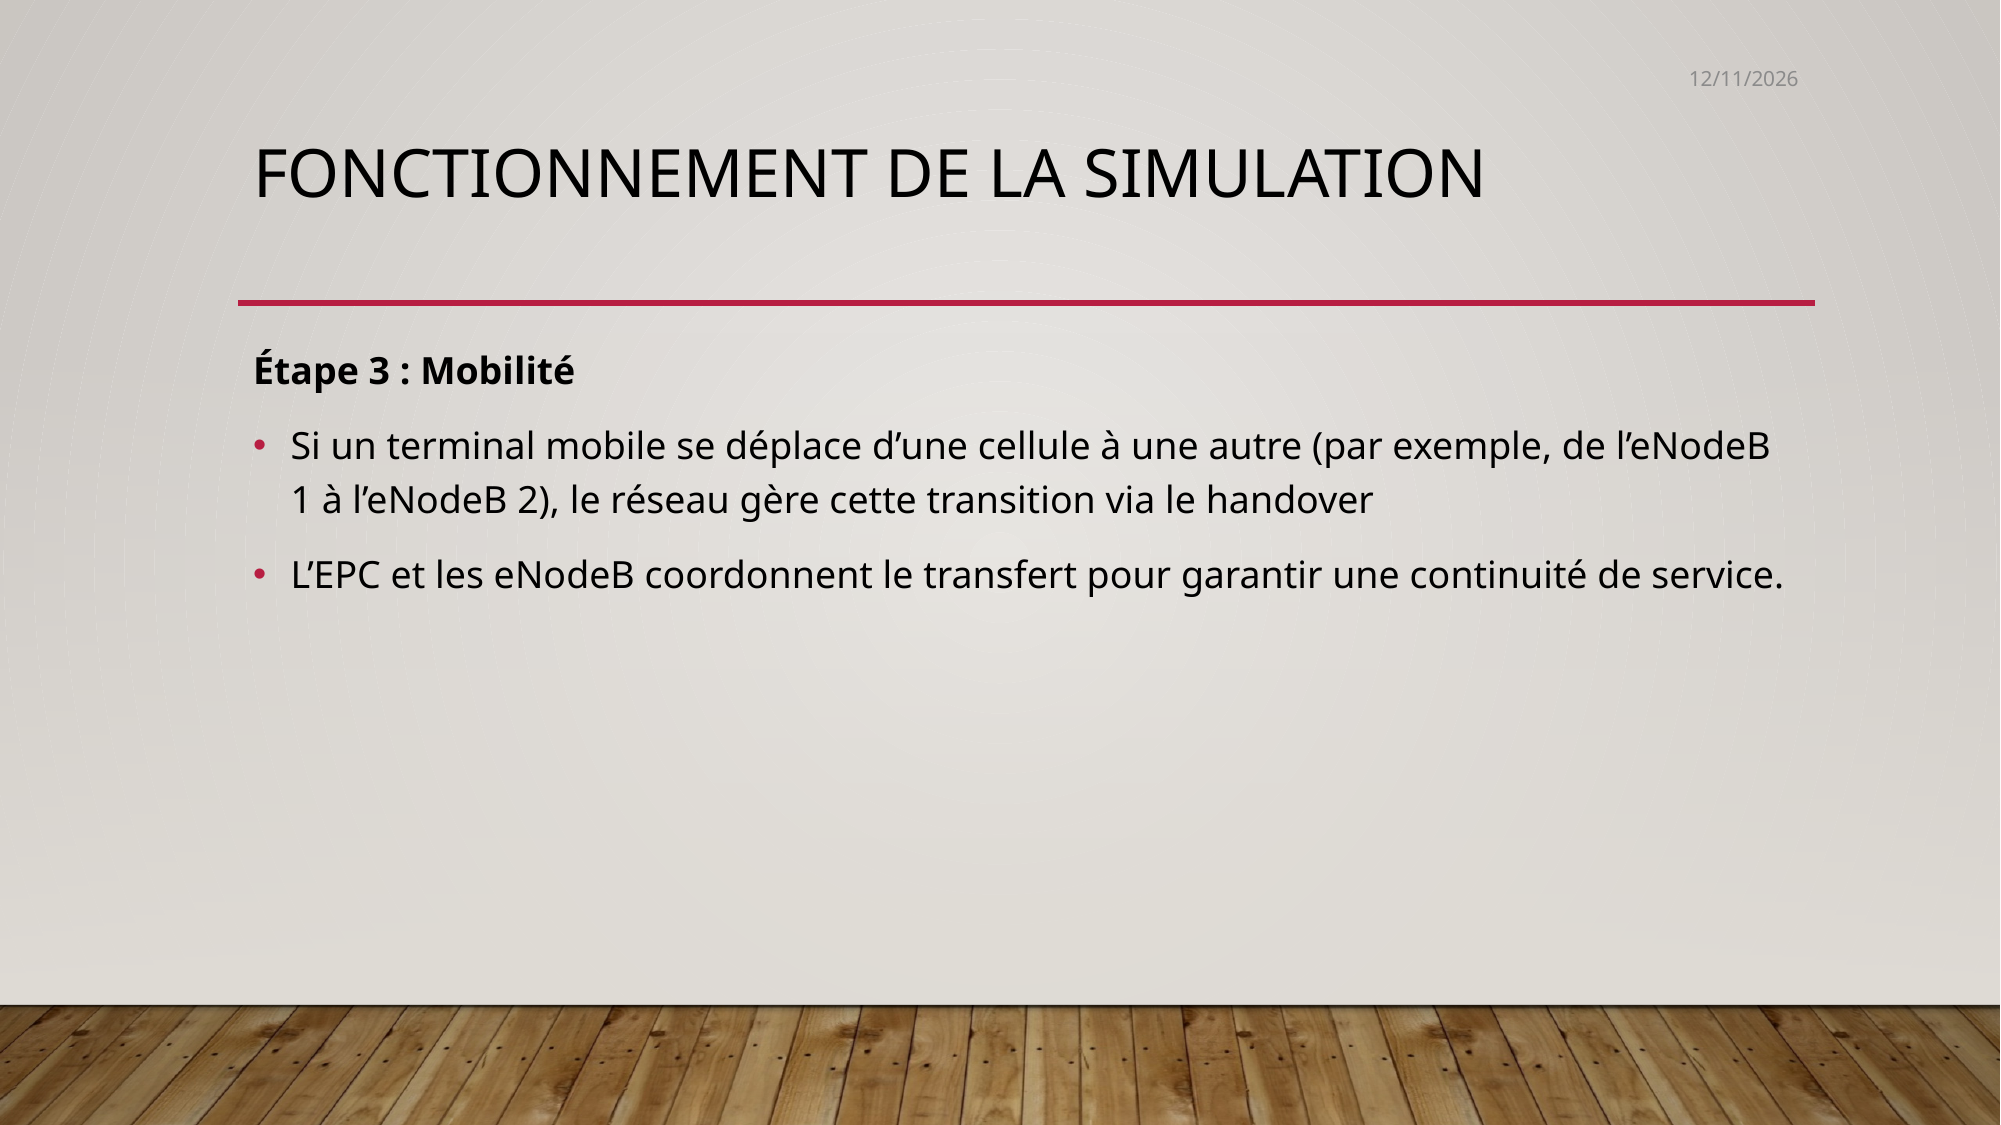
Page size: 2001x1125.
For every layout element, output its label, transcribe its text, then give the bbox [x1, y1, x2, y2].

title Fonctionnement de la simulation [238, 131, 1814, 305]
picture [0, 1005, 2000, 1125]
list Étape 3 : Mobilité Si un terminal mobile se déplace d’une cellule à une autre (par exemple, de l’eNodeB 1 à l’eNodeB 2), le réseau gère cette transition via le handover L’EPC et les eNodeB coordonnent le transfert pour garantir une continuité de service. [238, 330, 1814, 897]
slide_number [1239, 54, 1814, 105]
